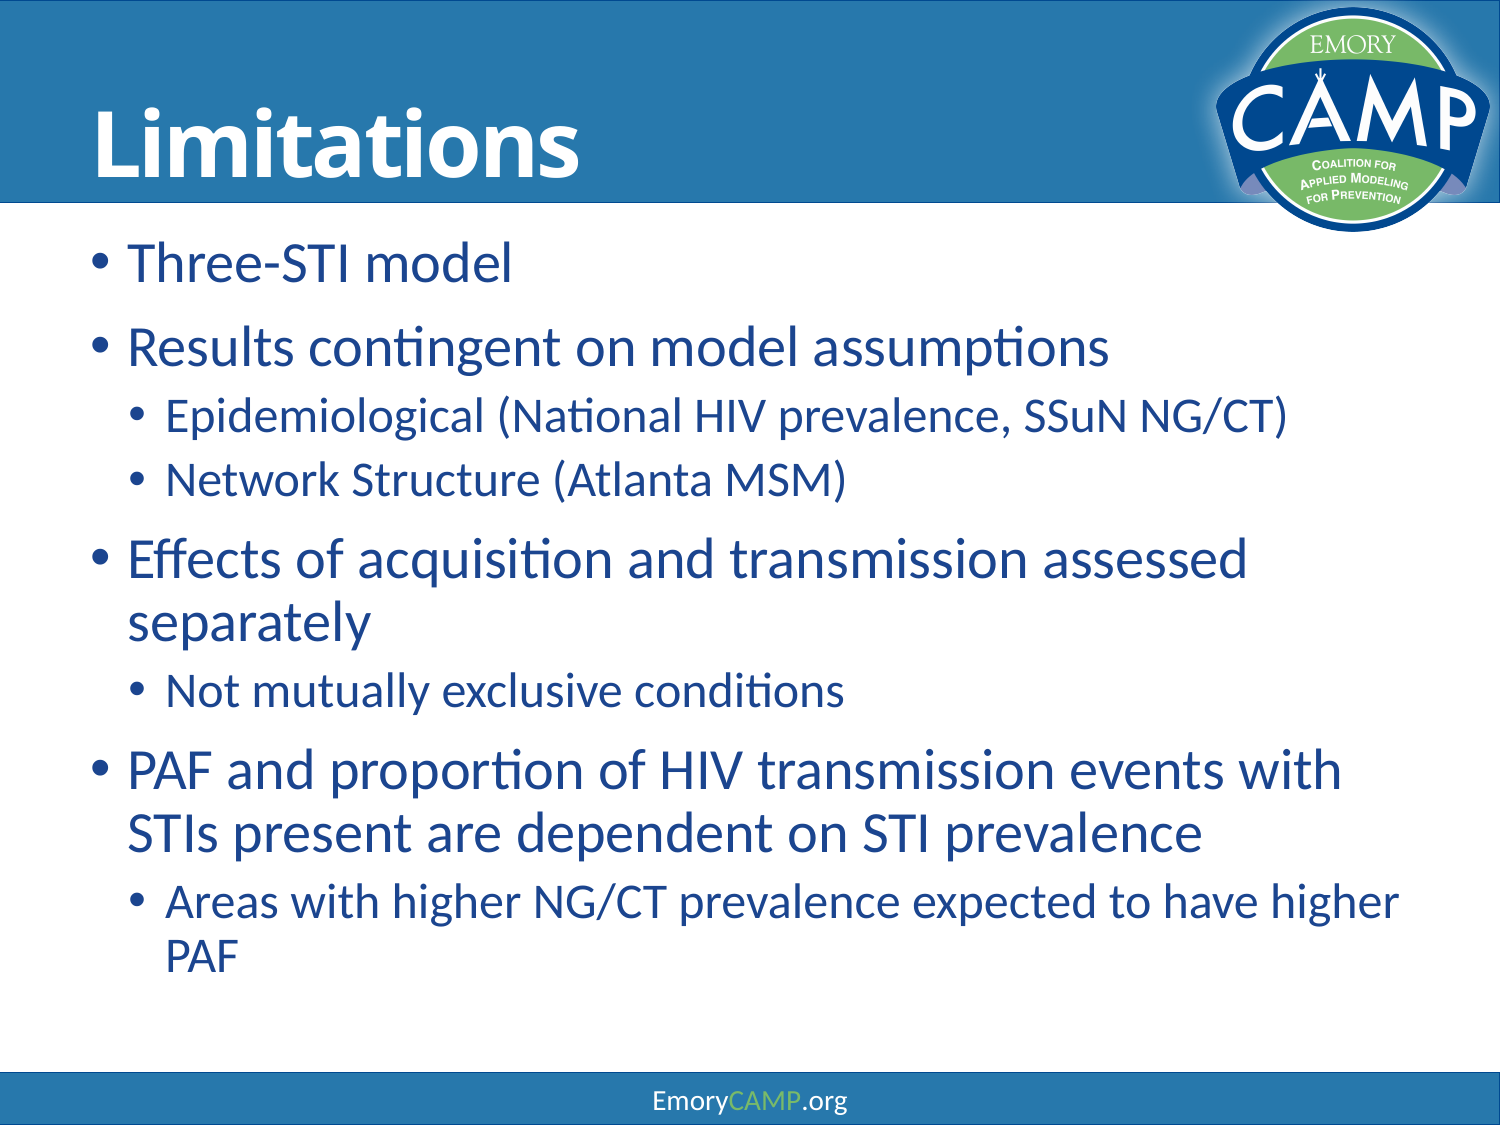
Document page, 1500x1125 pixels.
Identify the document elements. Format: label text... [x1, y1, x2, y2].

title Limitations [75, 37, 1200, 203]
list Three-STI model Results contingent on model assumptions Epidemiological (National HIV prevalence, SSuN NG/CT) Network Structure (Atlanta MSM) Effects of acquisition and transmission assessed separately Not mutually exclusive conditions PAF and proportion of HIV transmission events with STIs present are dependent on STI prevalence Areas with higher NG/CT prevalence expected to have higher PAF [75, 224, 1425, 1050]
picture [1216, 7, 1490, 232]
